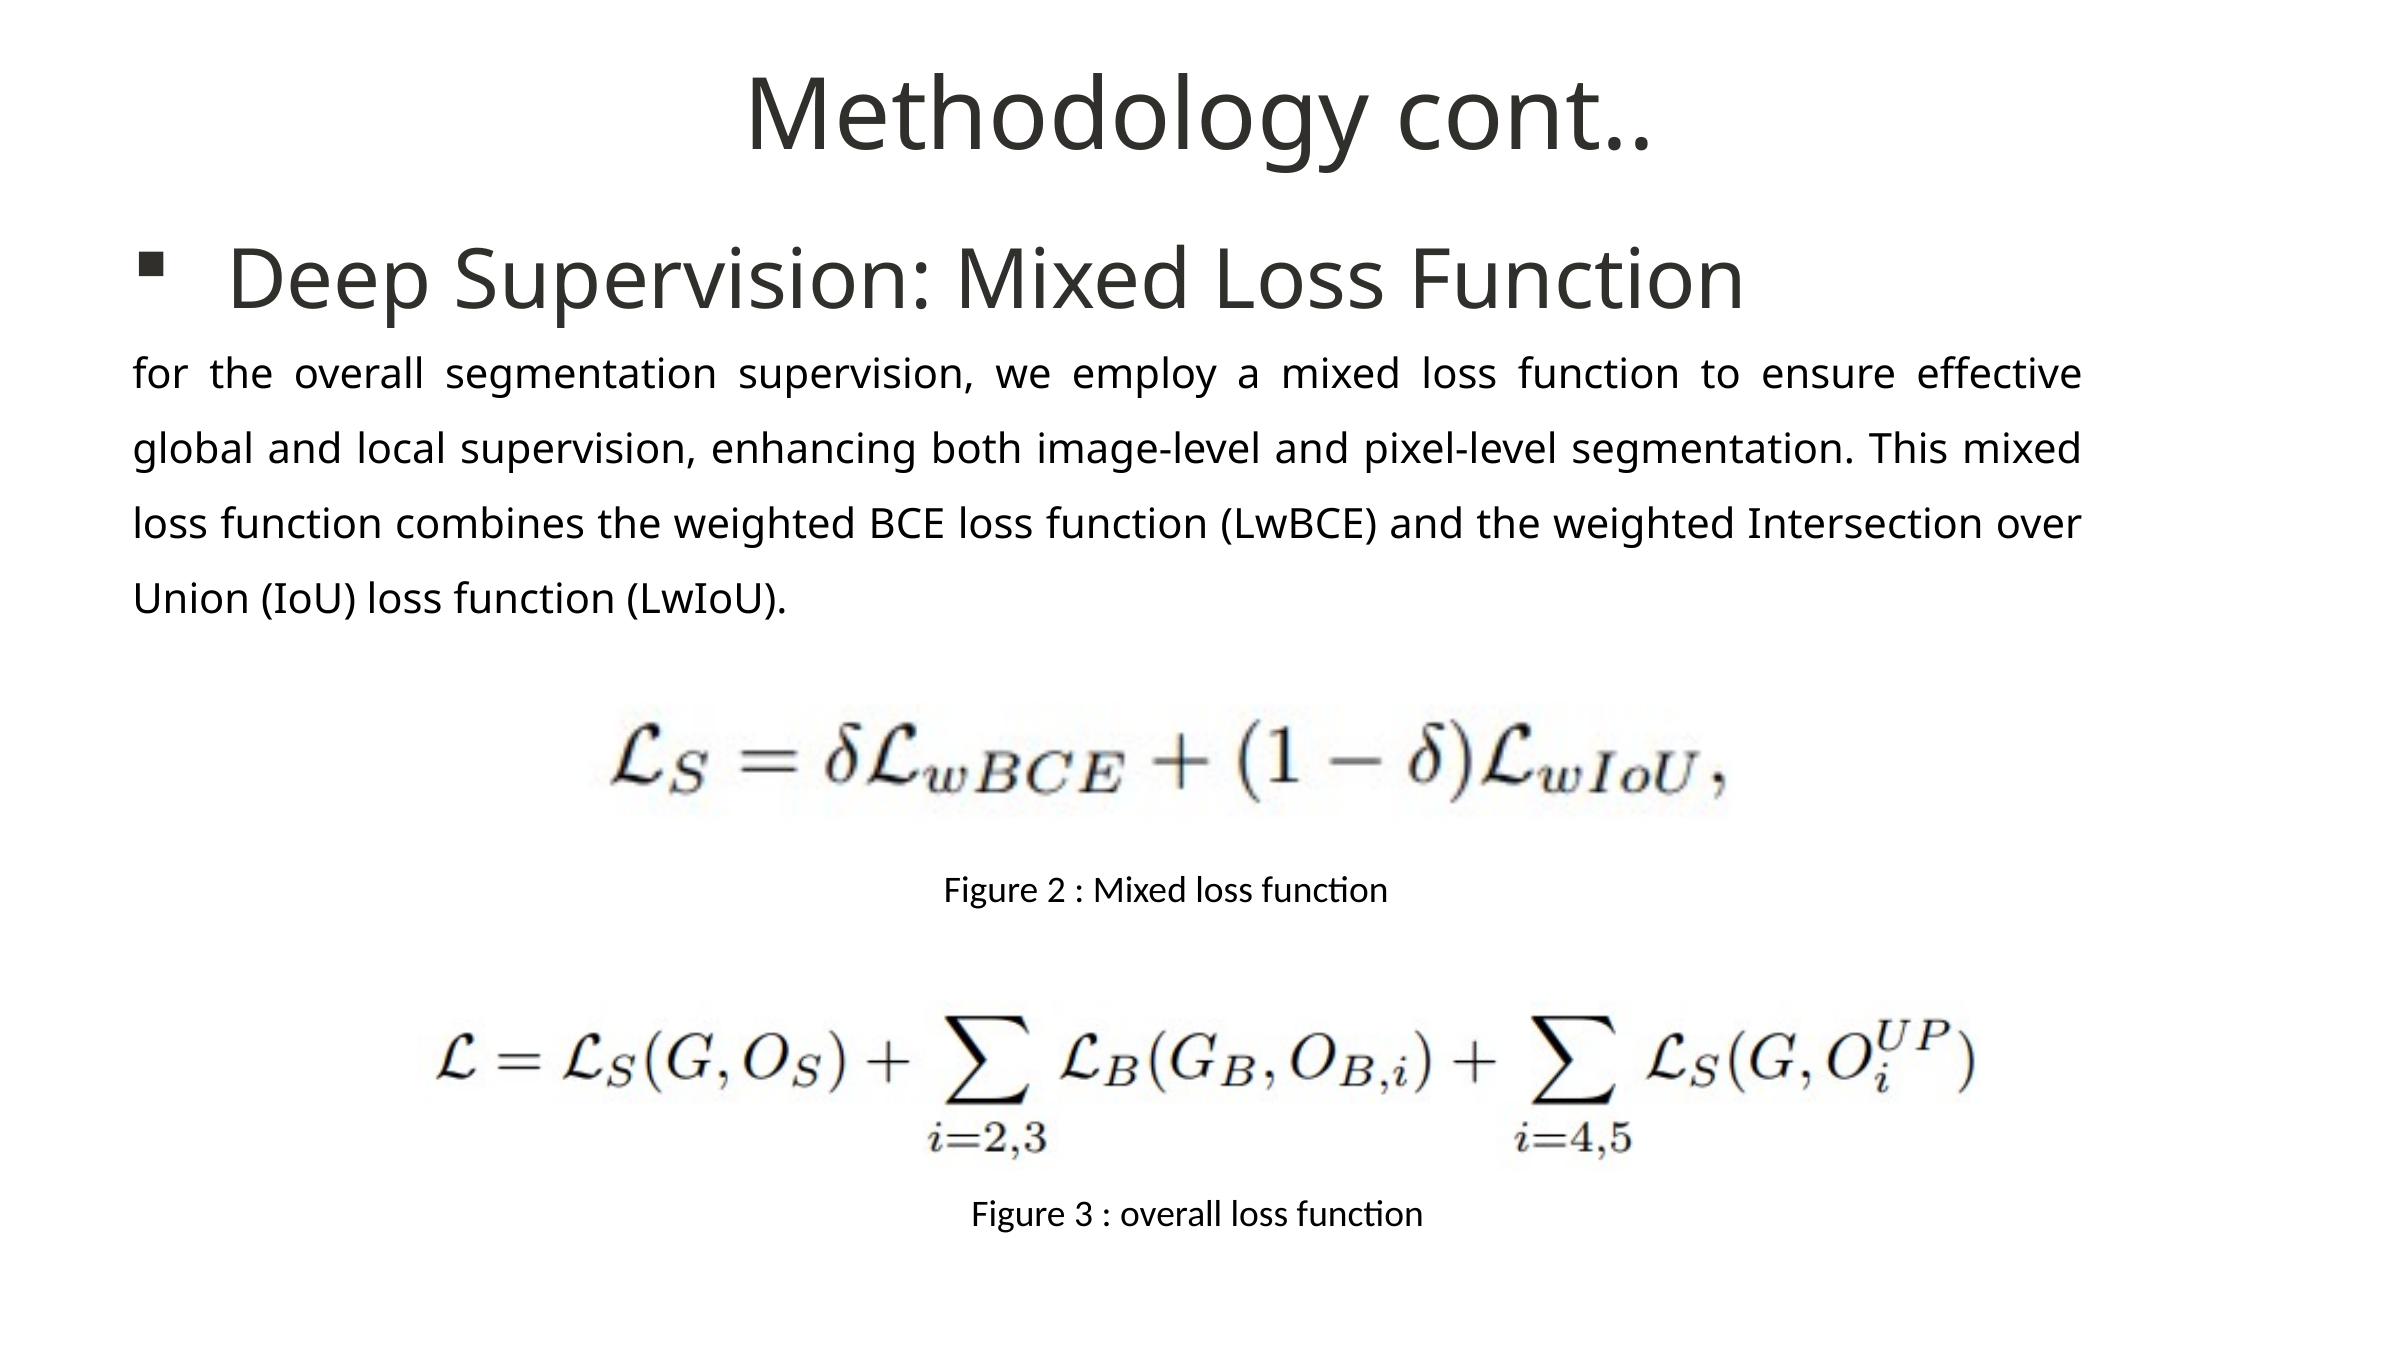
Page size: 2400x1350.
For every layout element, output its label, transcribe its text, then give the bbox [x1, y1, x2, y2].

text_box Figure 3 : overall loss function [956, 1192, 1444, 1241]
picture [563, 651, 1747, 885]
text_box Deep Supervision: Mixed Loss Function [117, 182, 2193, 363]
text_box Methodology cont.. [0, 0, 2400, 163]
text_box for the overall segmentation supervision, we employ a mixed loss function to ensure effective global and local supervision, enhancing both image-level and pixel-level segmentation. This mixed loss function combines the weighted BCE loss function (LwBCE) and the weighted Intersection over Union (IoU) loss function (LwIoU). [117, 314, 2099, 674]
text_box Figure 2 : Mixed loss function [929, 885, 1471, 918]
picture [418, 968, 1981, 1192]
